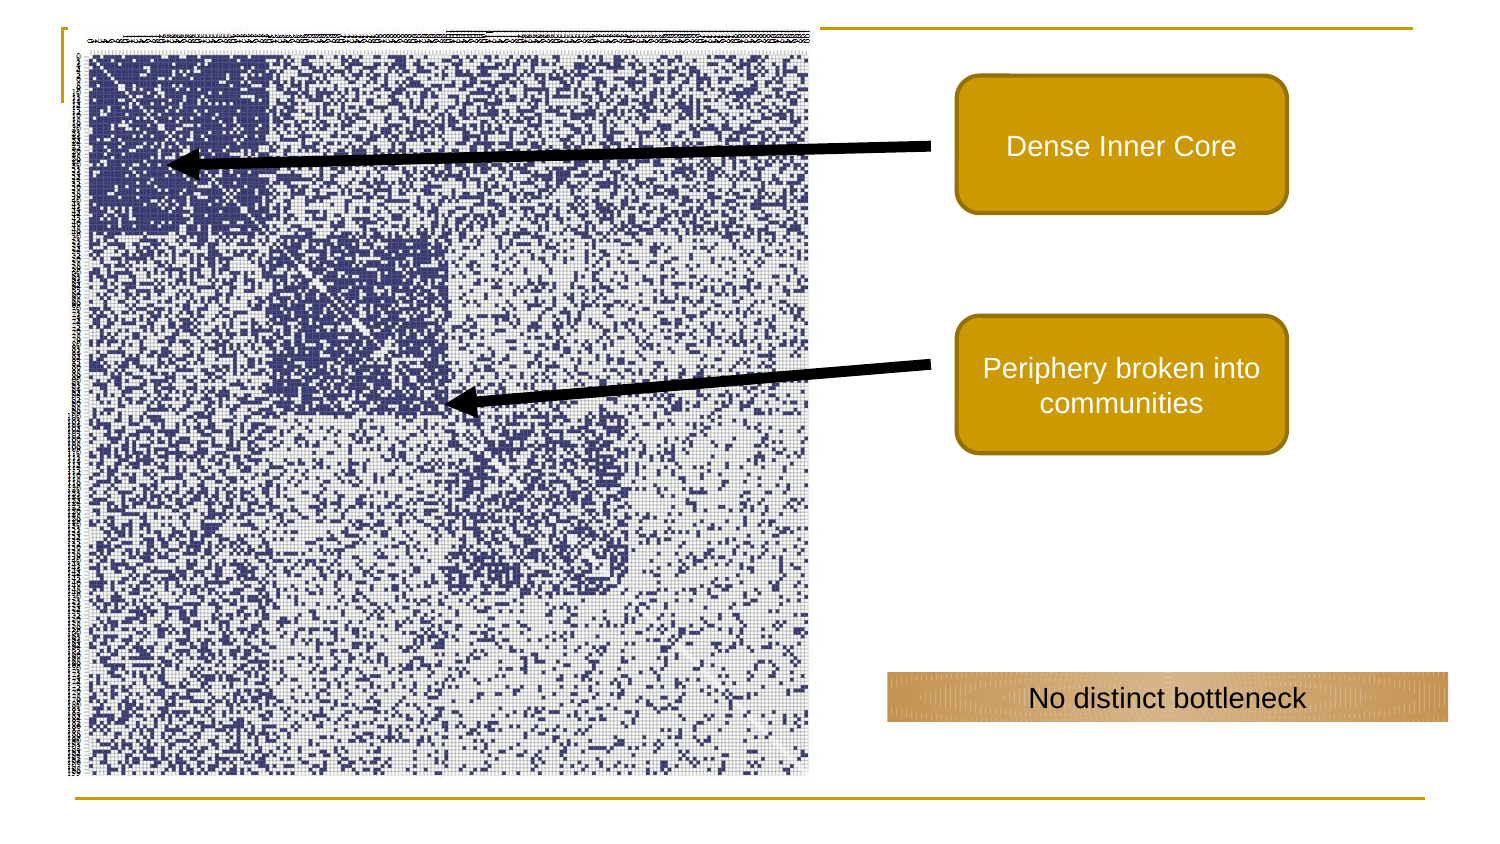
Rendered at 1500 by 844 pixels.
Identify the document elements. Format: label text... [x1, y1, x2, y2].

text_box No distinct bottleneck [887, 672, 1449, 722]
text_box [443, 364, 932, 405]
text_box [166, 145, 932, 166]
picture [67, 27, 821, 782]
text_box Dense Inner Core [954, 73, 1290, 216]
text_box Periphery broken into communities [954, 313, 1290, 456]
